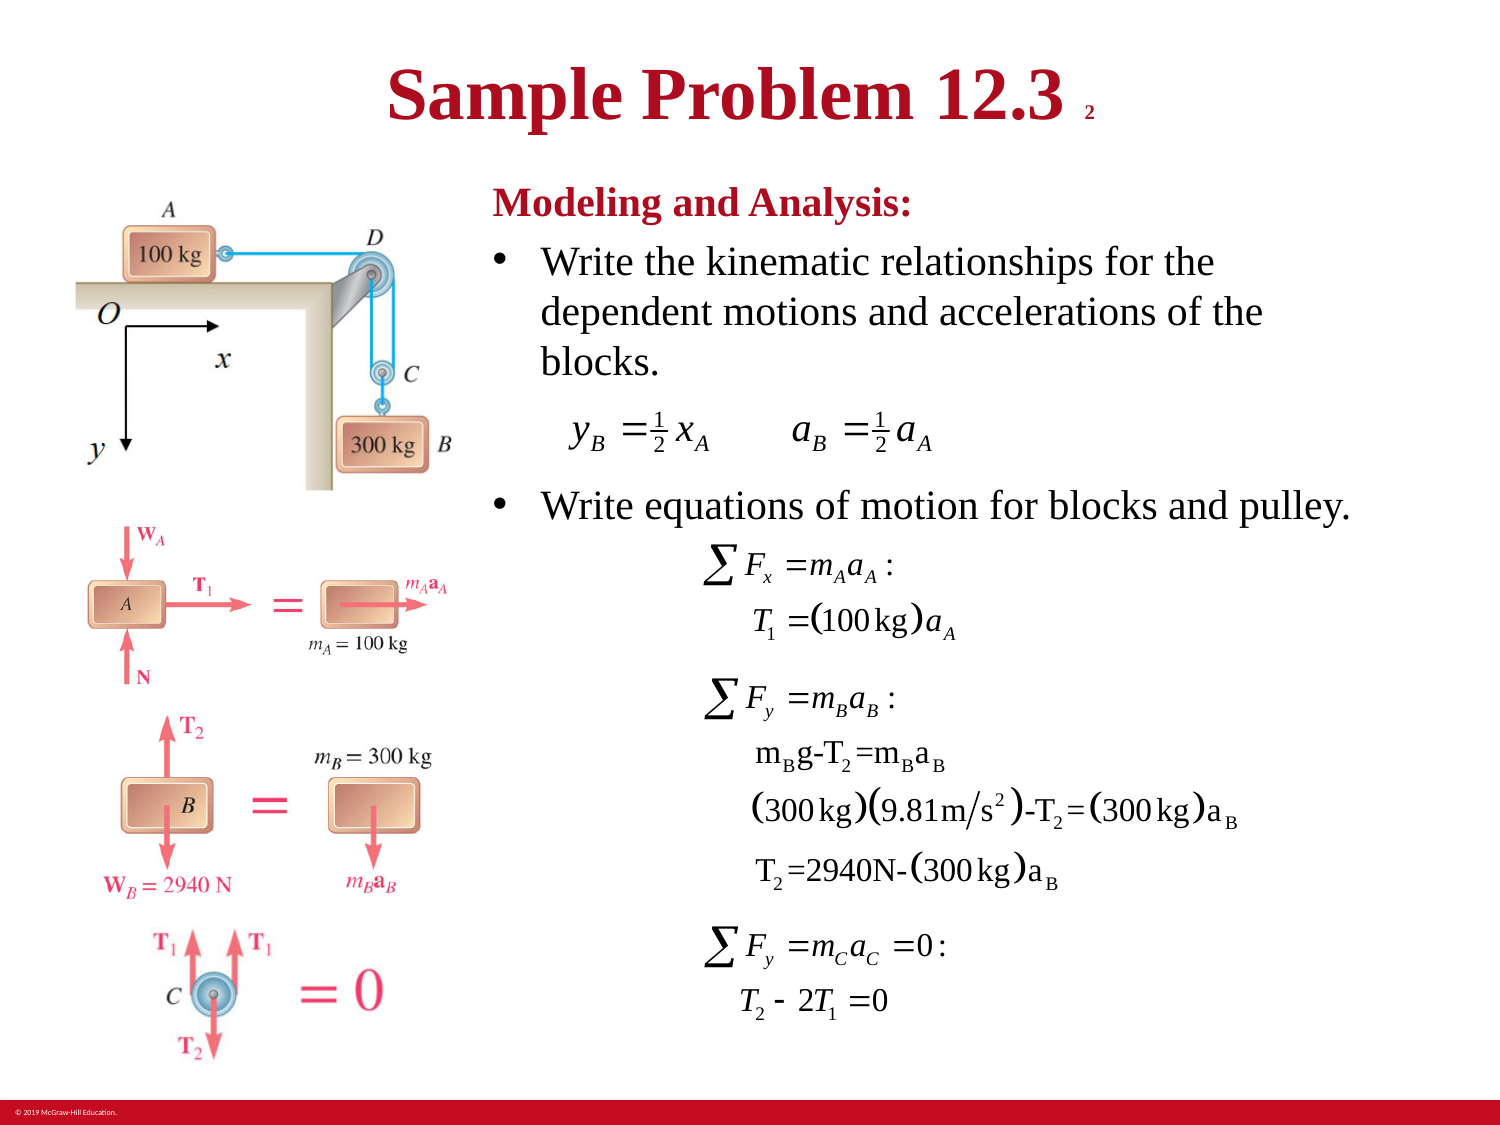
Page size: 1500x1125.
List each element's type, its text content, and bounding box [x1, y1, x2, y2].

list Modeling and Analysis: Write the kinematic relationships for the dependent motions and accelerations of the blocks. [477, 167, 1400, 381]
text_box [699, 920, 950, 1027]
title Sample Problem 12.3 2 [75, 37, 1425, 138]
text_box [699, 672, 1247, 901]
picture [87, 524, 448, 685]
picture [74, 199, 452, 491]
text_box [698, 538, 963, 651]
list Write equations of motion for blocks and pulley. [477, 470, 1400, 540]
picture [149, 925, 386, 1063]
picture [99, 708, 434, 901]
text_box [561, 400, 939, 462]
